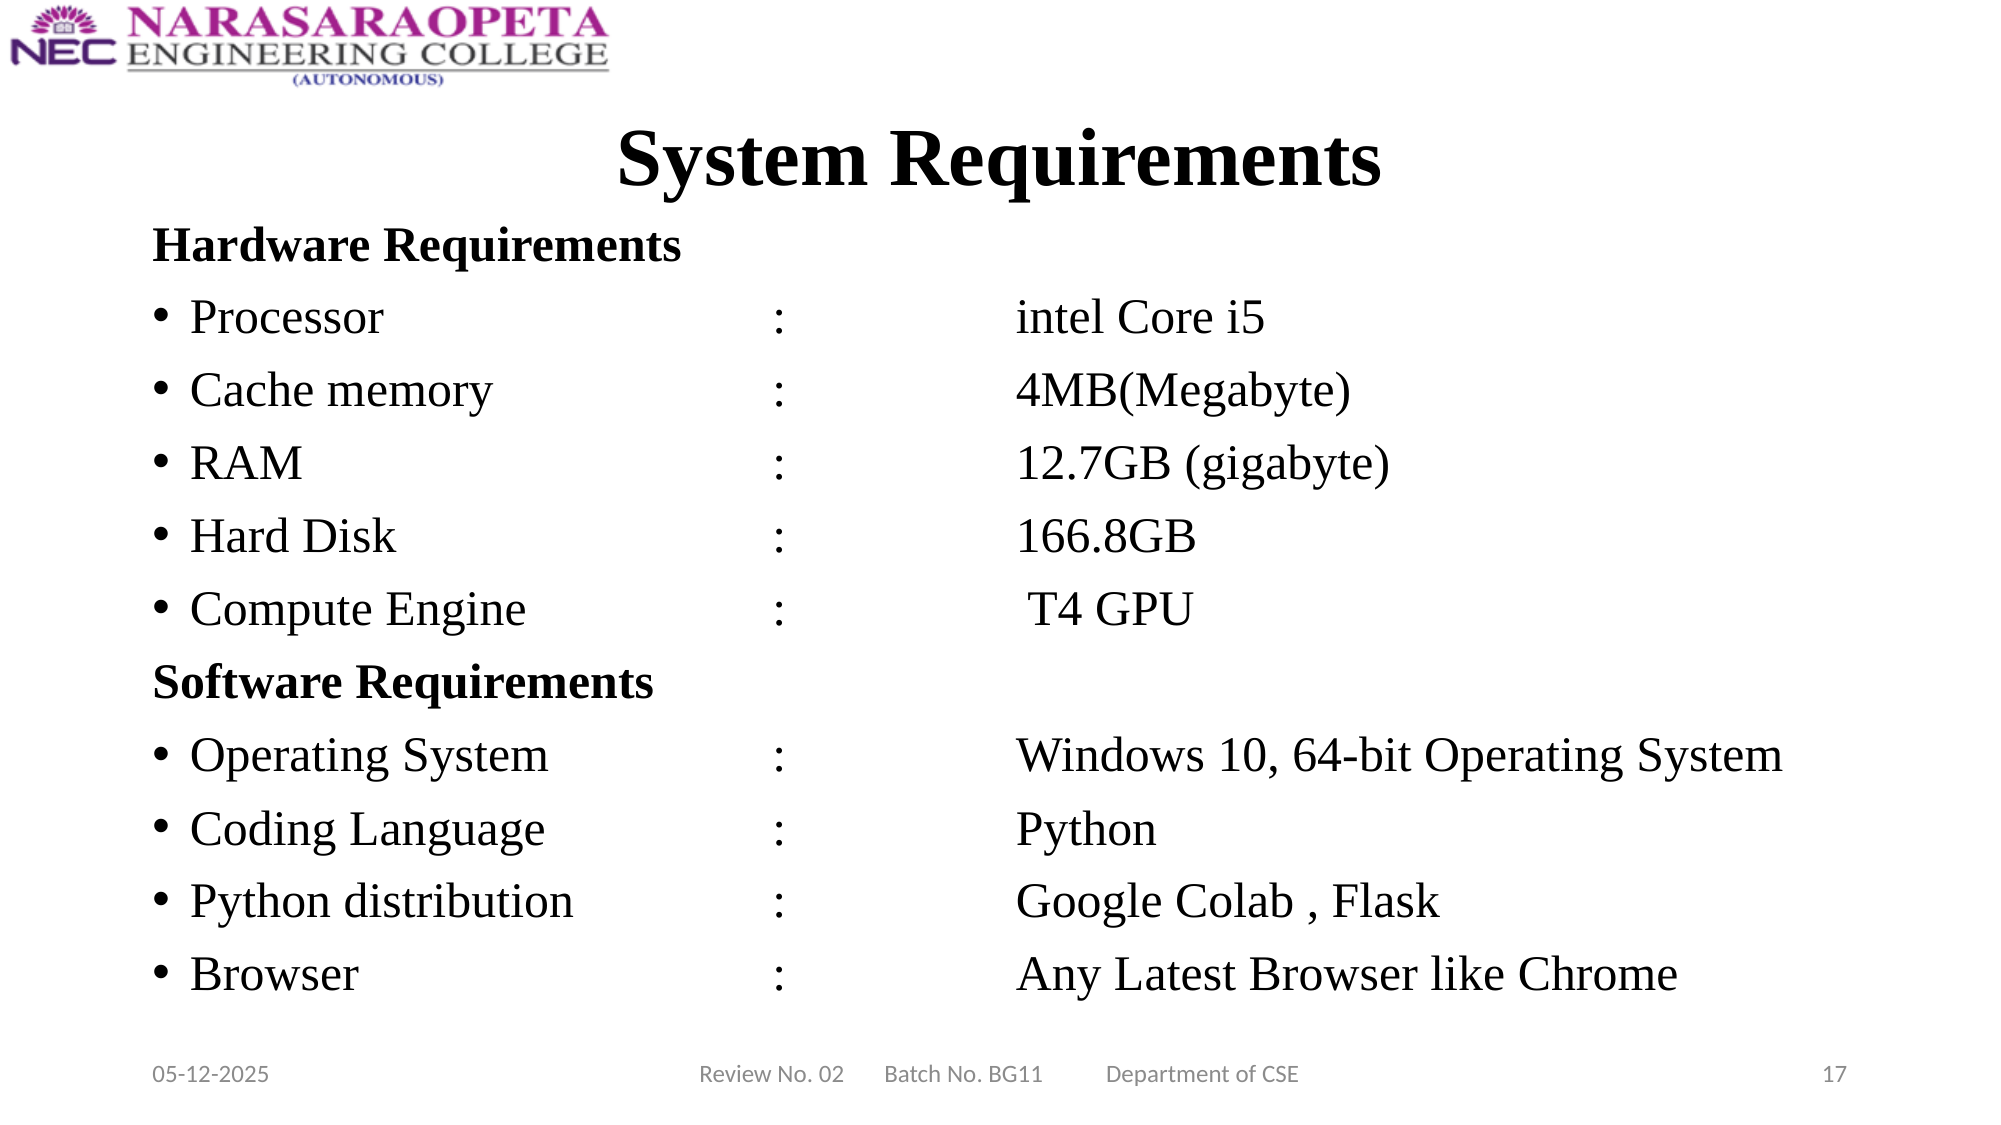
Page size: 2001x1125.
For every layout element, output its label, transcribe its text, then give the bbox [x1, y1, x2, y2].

picture [0, 0, 1280, 719]
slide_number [137, 1042, 588, 1103]
footer Review No. 02 Batch No. BG11 Department of CSE [662, 1042, 1338, 1103]
list Hardware Requirements Processor : intel Core i5 Cache memory : 4MB(Megabyte) RAM : 12.7GB (gigabyte) Hard Disk : 166.8GB Compute Engine : T4 GPU Software Requirements Operating System : Windows 10, 64-bit Operating System Coding Language : Python Python distribution : Google Colab , Flask Browser : Any Latest Browser like Chrome [137, 210, 1921, 1014]
slide_number 17 [1412, 1042, 1863, 1103]
title System Requirements [137, 106, 1863, 210]
